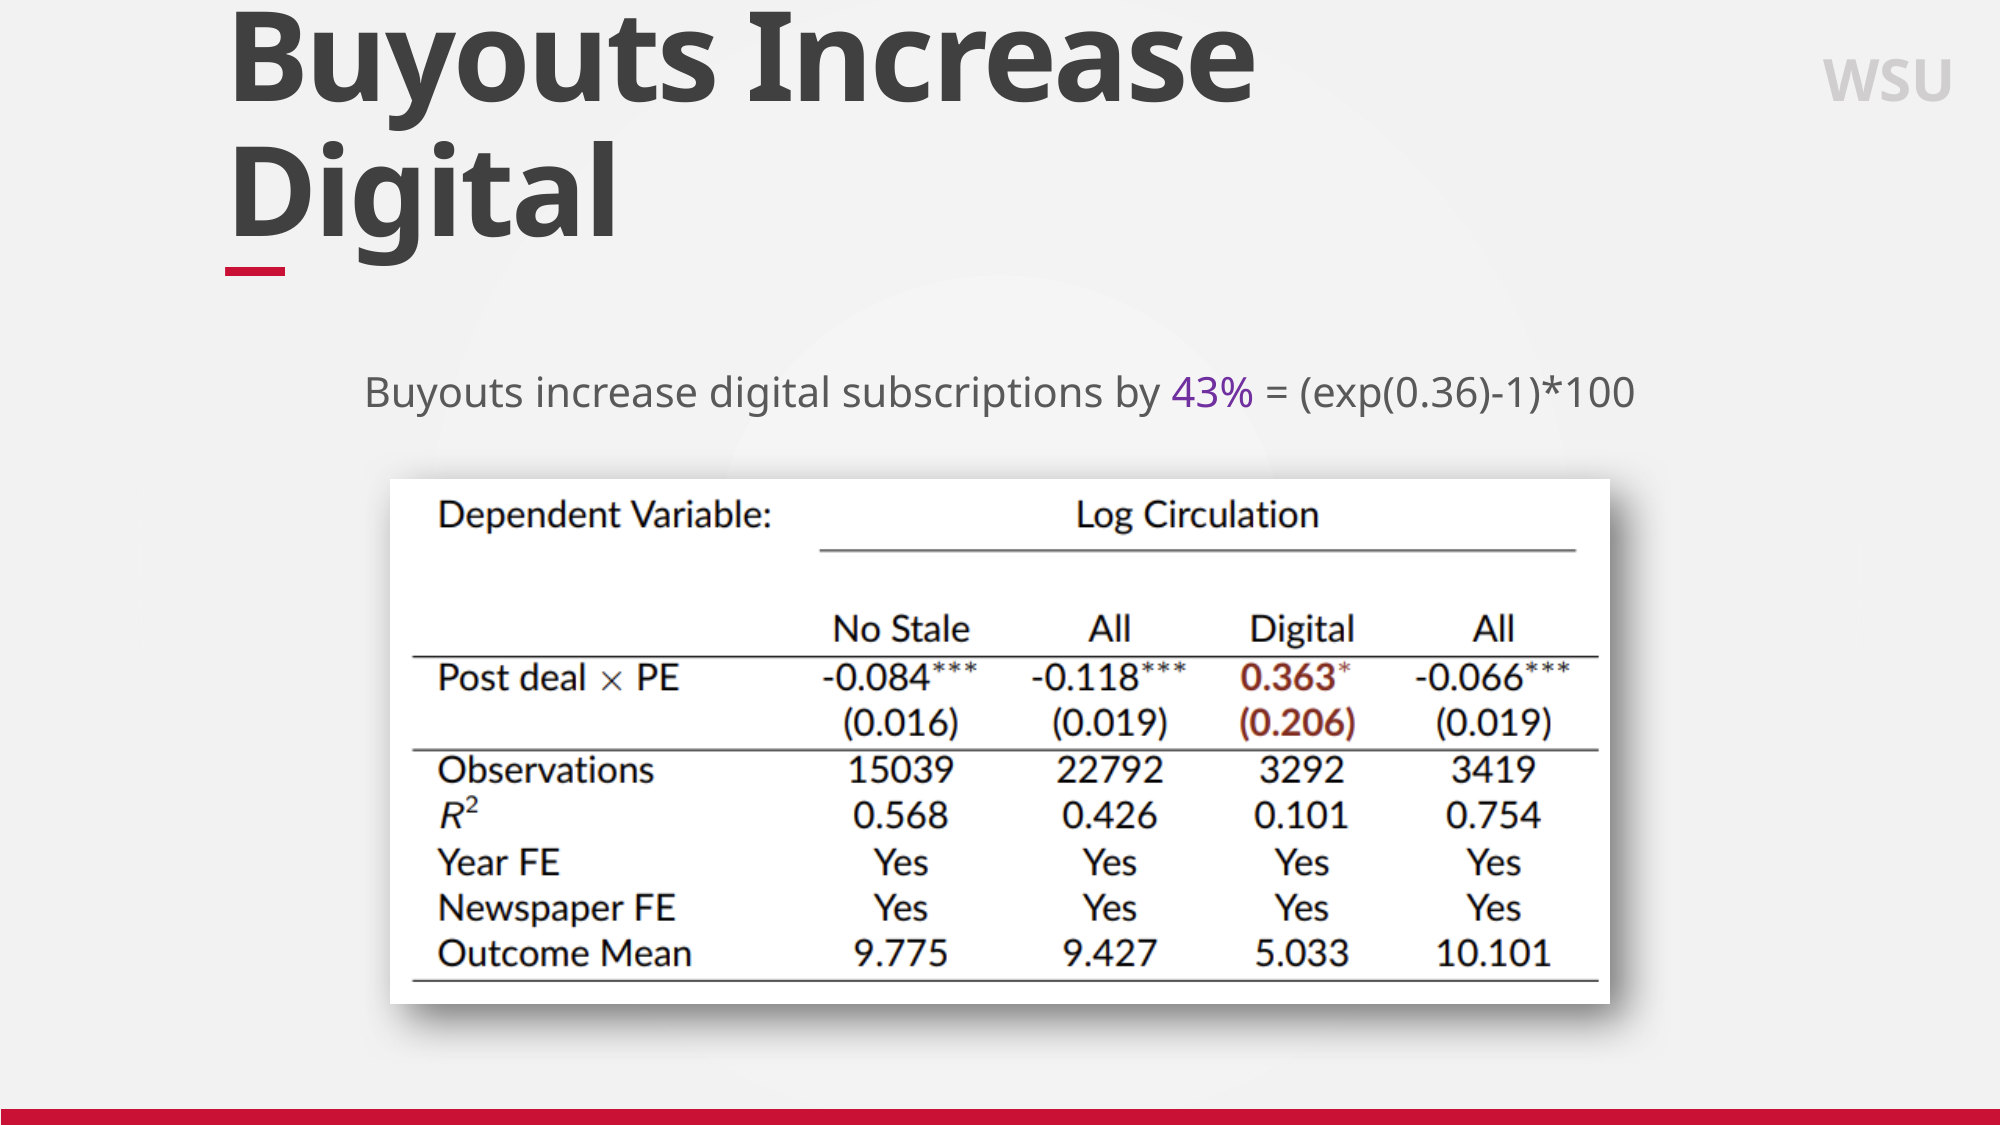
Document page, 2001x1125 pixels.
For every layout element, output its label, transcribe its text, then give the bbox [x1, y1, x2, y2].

text_box WSU [1808, 35, 1971, 121]
text_box [0, 1109, 2000, 1125]
text_box Buyouts increase digital subscriptions by 43% = (exp(0.36)-1)*100 [324, 358, 1675, 866]
text_box [224, 267, 286, 276]
title Buyouts Increase Digital [225, 121, 1500, 272]
picture [390, 479, 1610, 1004]
